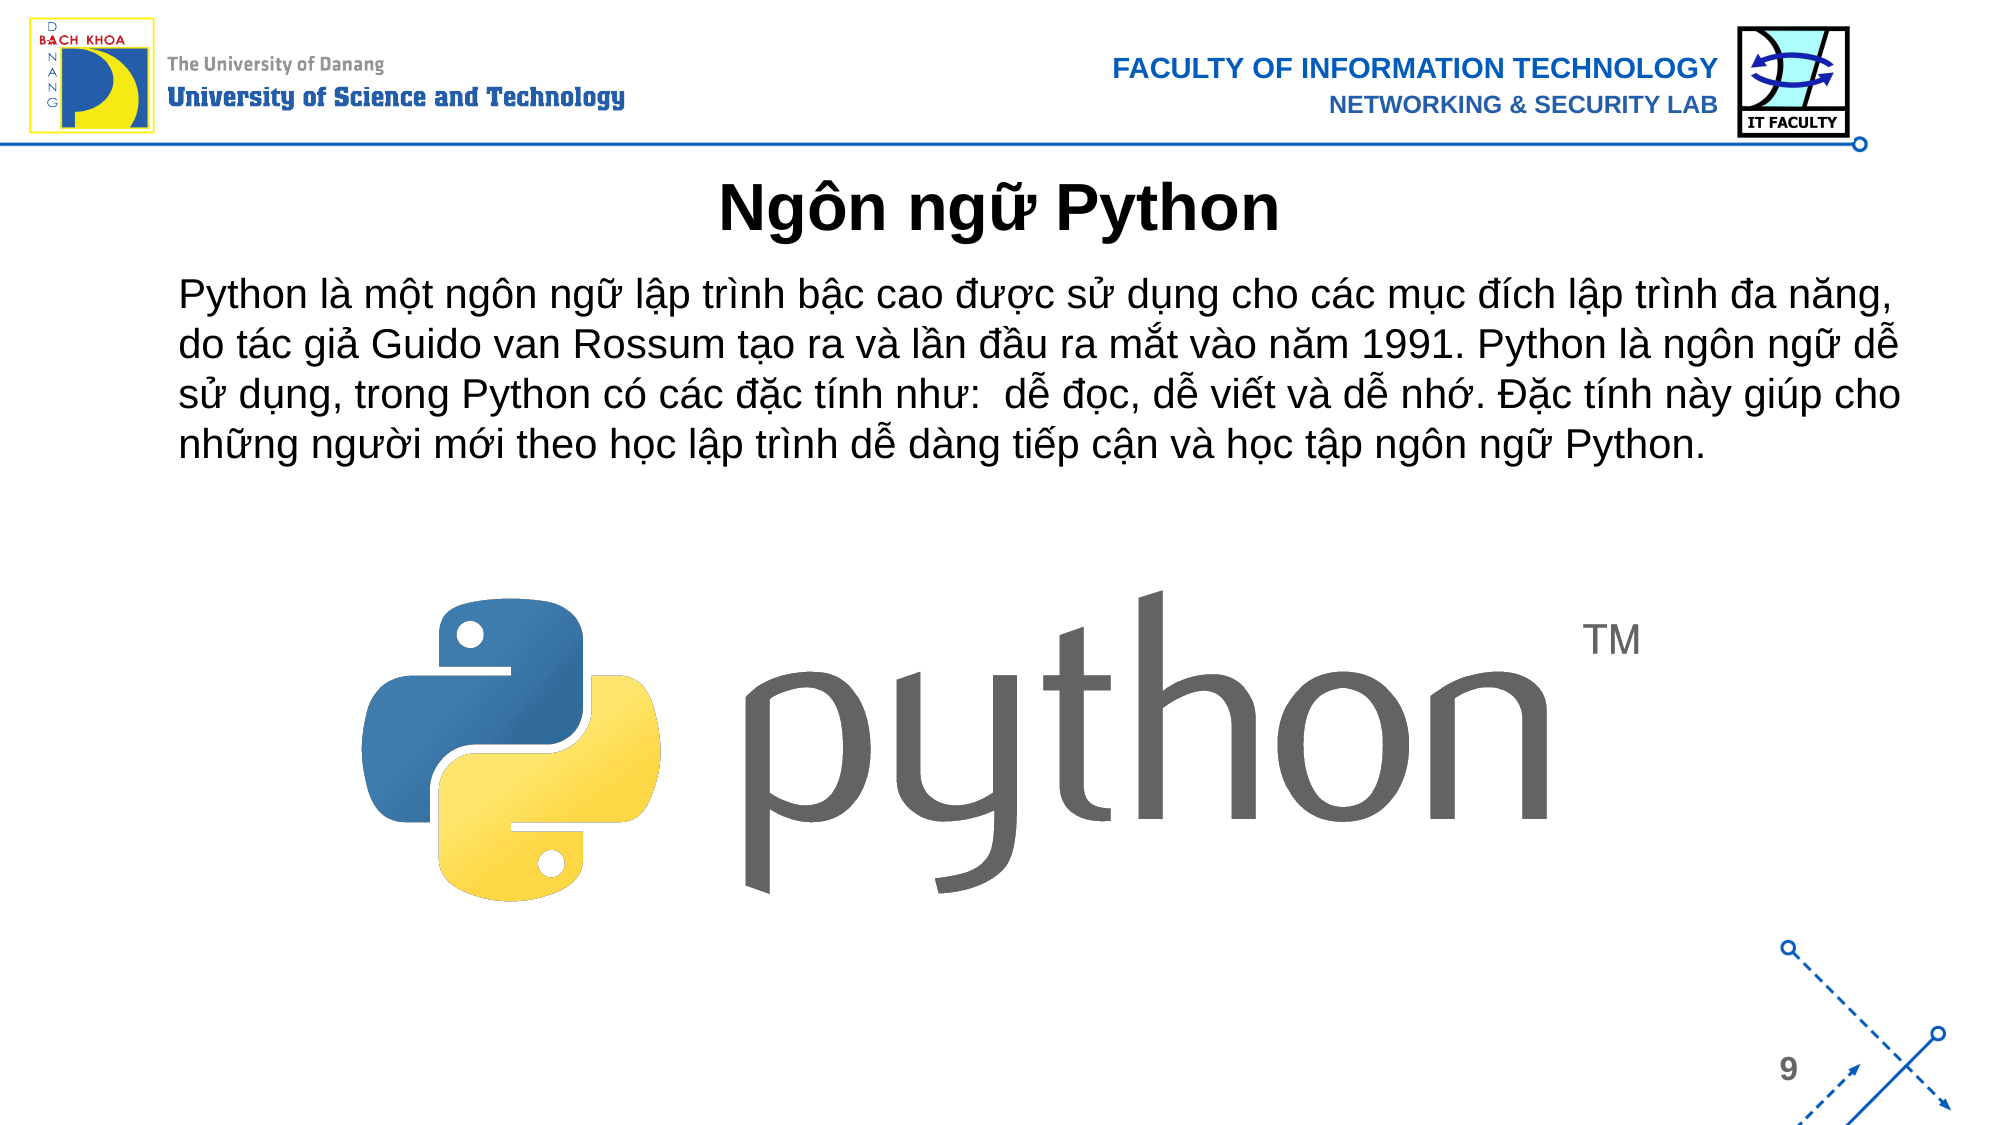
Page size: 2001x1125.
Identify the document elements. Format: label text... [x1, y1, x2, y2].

text_box Python là một ngôn ngữ lập trình bậc cao được sử dụng cho các mục đích lập trình đa năng, do tác giả Guido van Rossum tạo ra và lần đầu ra mắt vào năm 1991. Python là ngôn ngữ dễ sử dụng, trong Python có các đặc tính như: dễ đọc, dễ viết và dễ nhớ. Đặc tính này giúp cho những người mới theo học lập trình dễ dàng tiếp cận và học tập ngôn ngữ Python. [163, 259, 1956, 519]
picture [0, 0, 2001, 1125]
title Ngôn ngữ Python [43, 165, 1957, 242]
